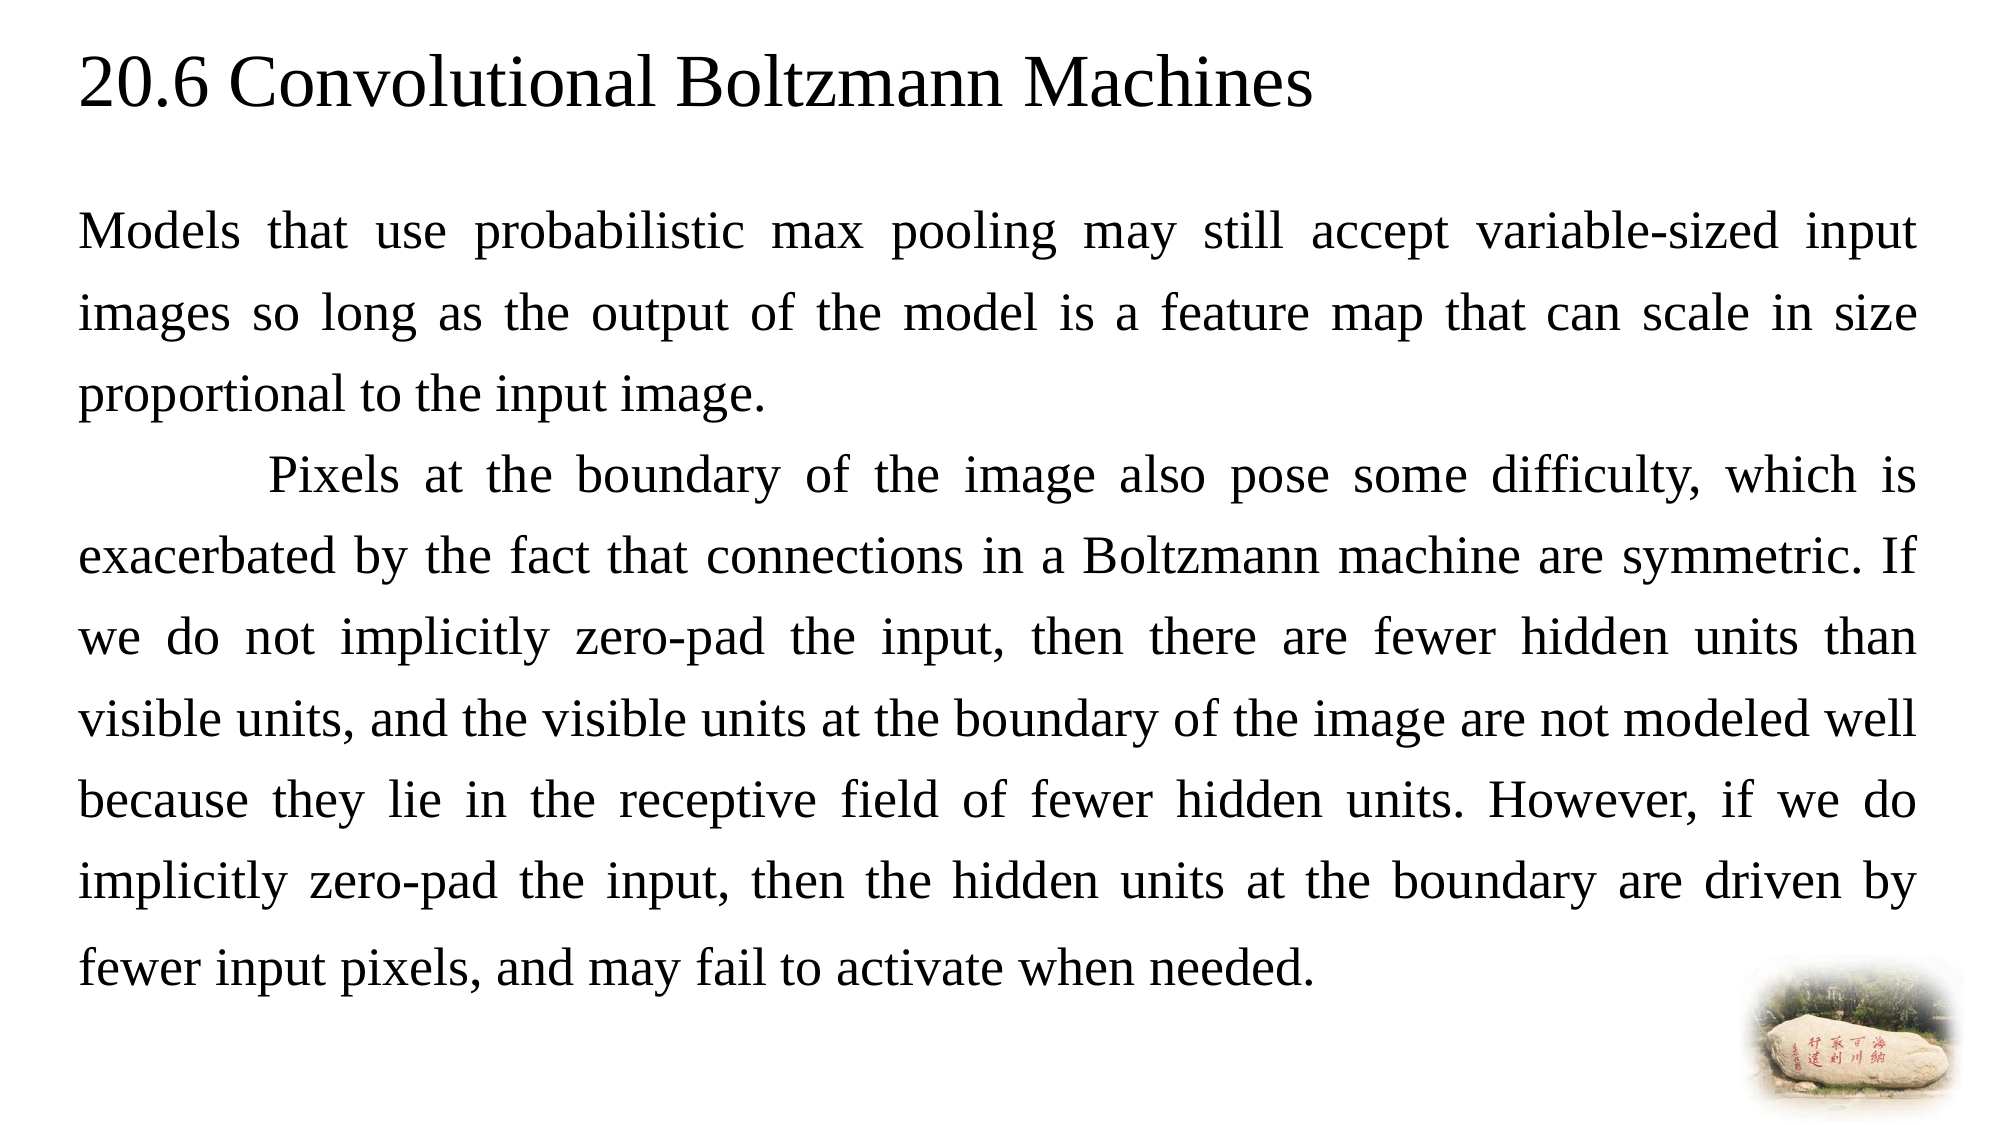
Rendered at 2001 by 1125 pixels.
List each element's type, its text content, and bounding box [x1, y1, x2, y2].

picture [1740, 951, 1967, 1122]
list Models that use probabilistic max pooling may still accept variable-sized input images so long as the output of the model is a feature map that can scale in size proportional to the input image. Pixels at the boundary of the image also pose some difficulty, which is exacerbated by the fact that connections in a Boltzmann machine are symmetric. If we do not implicitly zero-pad the input, then there are fewer hidden units than visible units, and the visible units at the boundary of the image are not modeled well because they lie in the receptive field of fewer hidden units. However, if we do implicitly zero-pad the input, then the hidden units at the boundary are driven by fewer input pixels, and may fail to activate when needed. [63, 171, 1936, 1014]
title 20.6 Convolutional Boltzmann Machines [63, 21, 1936, 142]
